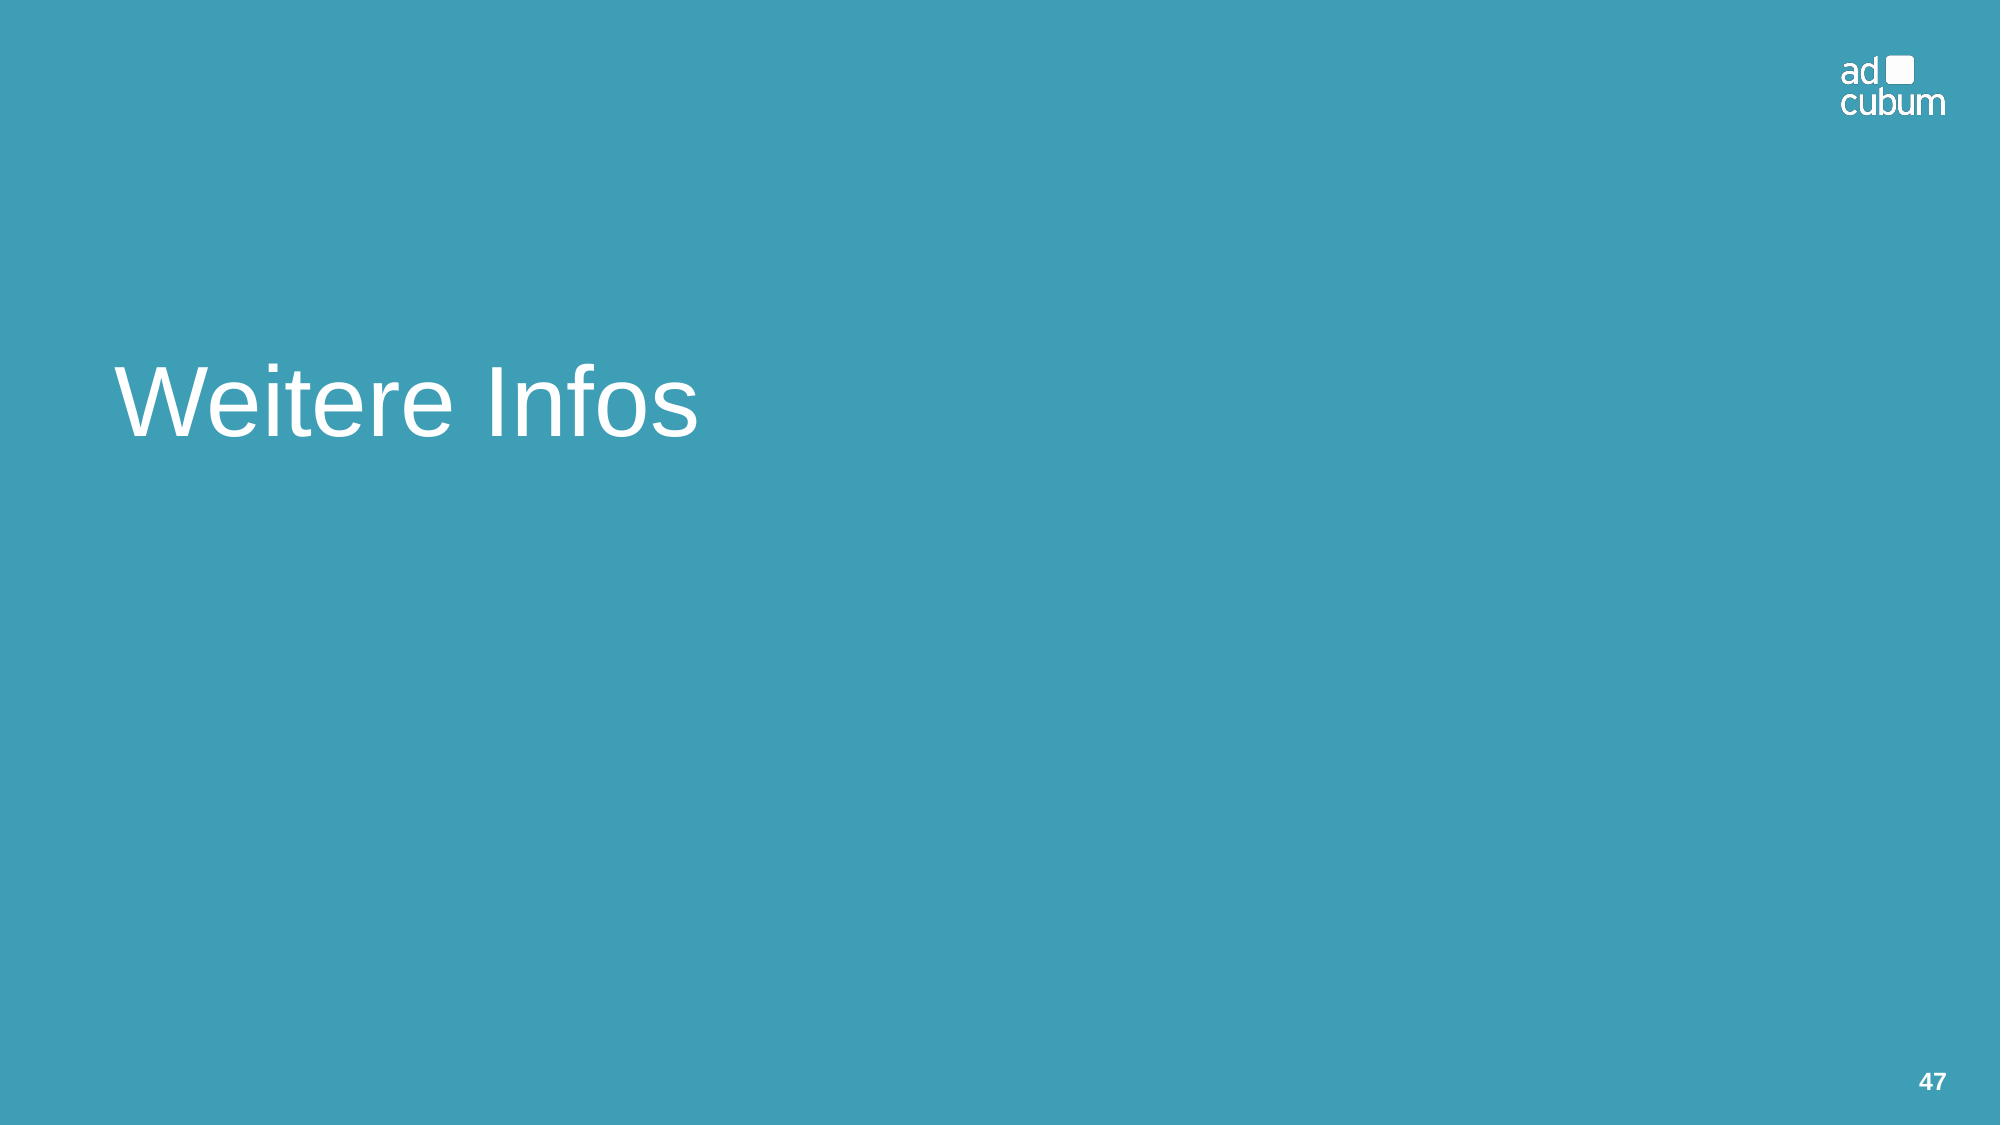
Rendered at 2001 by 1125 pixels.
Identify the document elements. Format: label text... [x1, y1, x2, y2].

picture [1841, 55, 1945, 122]
slide_number 47 [1480, 1065, 1948, 1093]
title Weitere Infos [114, 349, 1544, 575]
